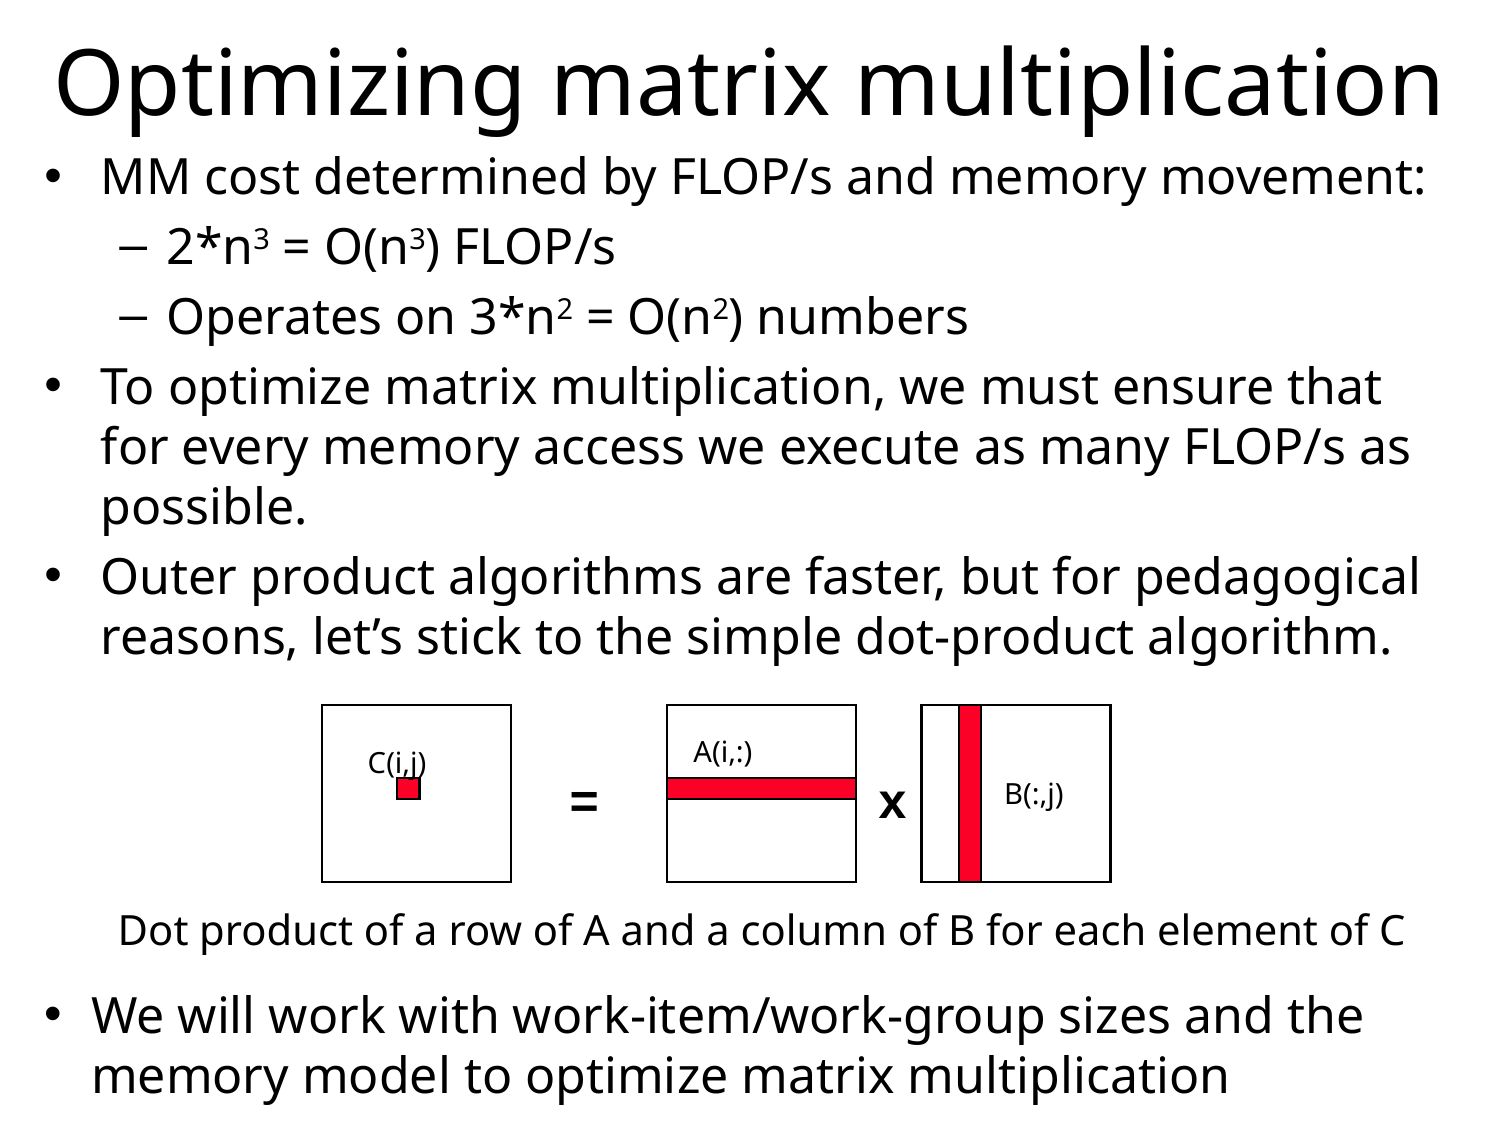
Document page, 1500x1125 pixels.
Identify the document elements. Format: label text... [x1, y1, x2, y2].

list MM cost determined by FLOP/s and memory movement: 2*n3 = O(n3) FLOP/s Operates on 3*n2 = O(n2) numbers To optimize matrix multiplication, we must ensure that for every memory access we execute as many FLOP/s as possible. Outer product algorithms are faster, but for pedagogical reasons, let’s stick to the simple dot-product algorithm. [29, 137, 1471, 634]
text_box = [554, 761, 644, 837]
text_box [397, 787, 420, 799]
text_box B(:,j) [989, 767, 1101, 818]
text_box Dot product of a row of A and a column of B for each element of C [100, 898, 1424, 964]
text_box [958, 705, 982, 883]
text_box [667, 705, 857, 778]
title Optimizing matrix multiplication [17, 0, 1483, 173]
text_box C(i,j) [352, 736, 464, 787]
text_box [667, 778, 857, 799]
text_box [667, 799, 857, 883]
text_box A(i,:) [678, 726, 790, 776]
text_box [982, 705, 1111, 883]
text_box [921, 705, 958, 883]
text_box [322, 705, 512, 883]
text_box x [866, 761, 894, 837]
text_box We will work with work-item/work-group sizes and the memory model to optimize matrix multiplication [29, 975, 1483, 1125]
